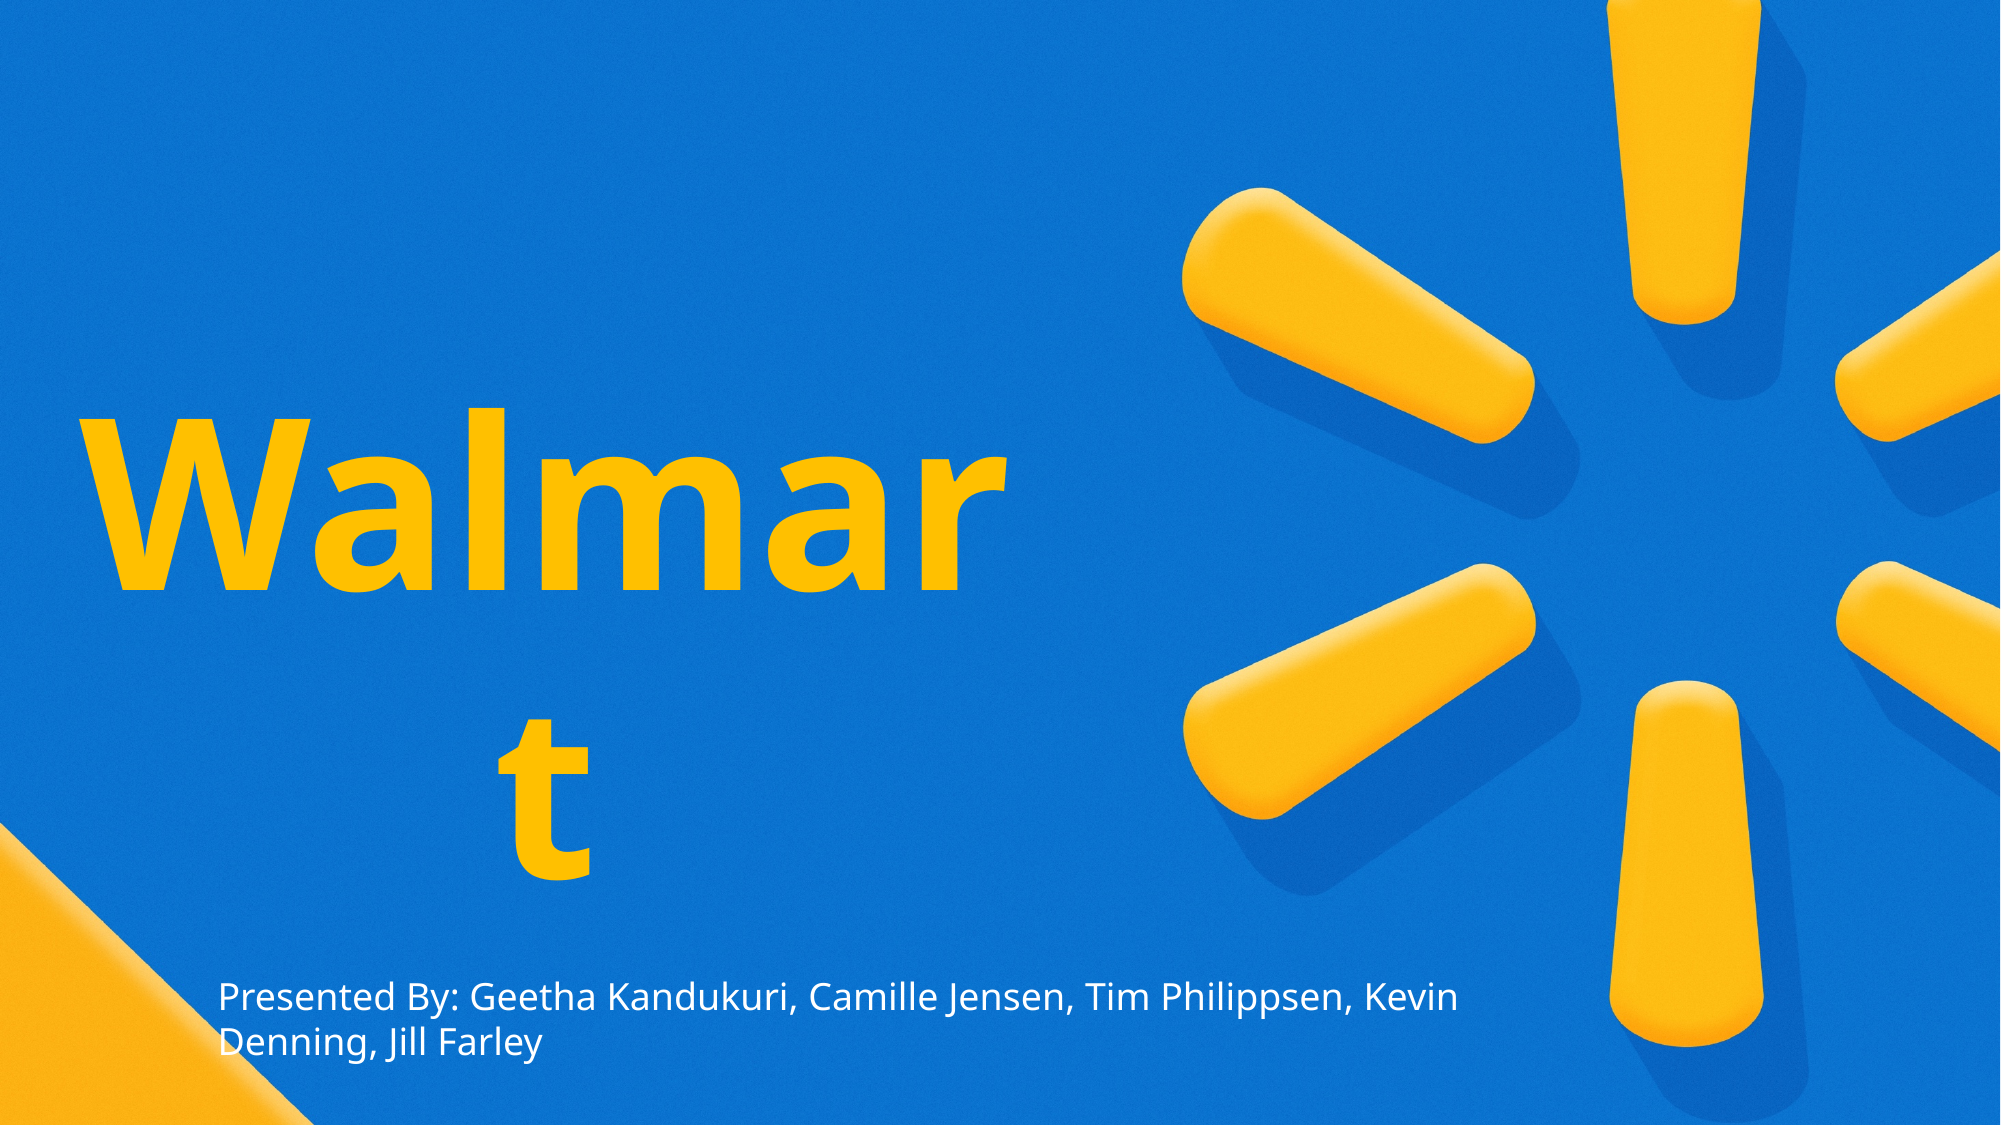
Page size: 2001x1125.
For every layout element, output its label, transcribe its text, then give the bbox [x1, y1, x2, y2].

text_box Presented By: Geetha Kandukuri, Camille Jensen, Tim Philippsen, Kevin Denning, Jill Farley [202, 965, 1638, 1116]
picture [0, 0, 2001, 1125]
title Walmart [31, 343, 1060, 650]
